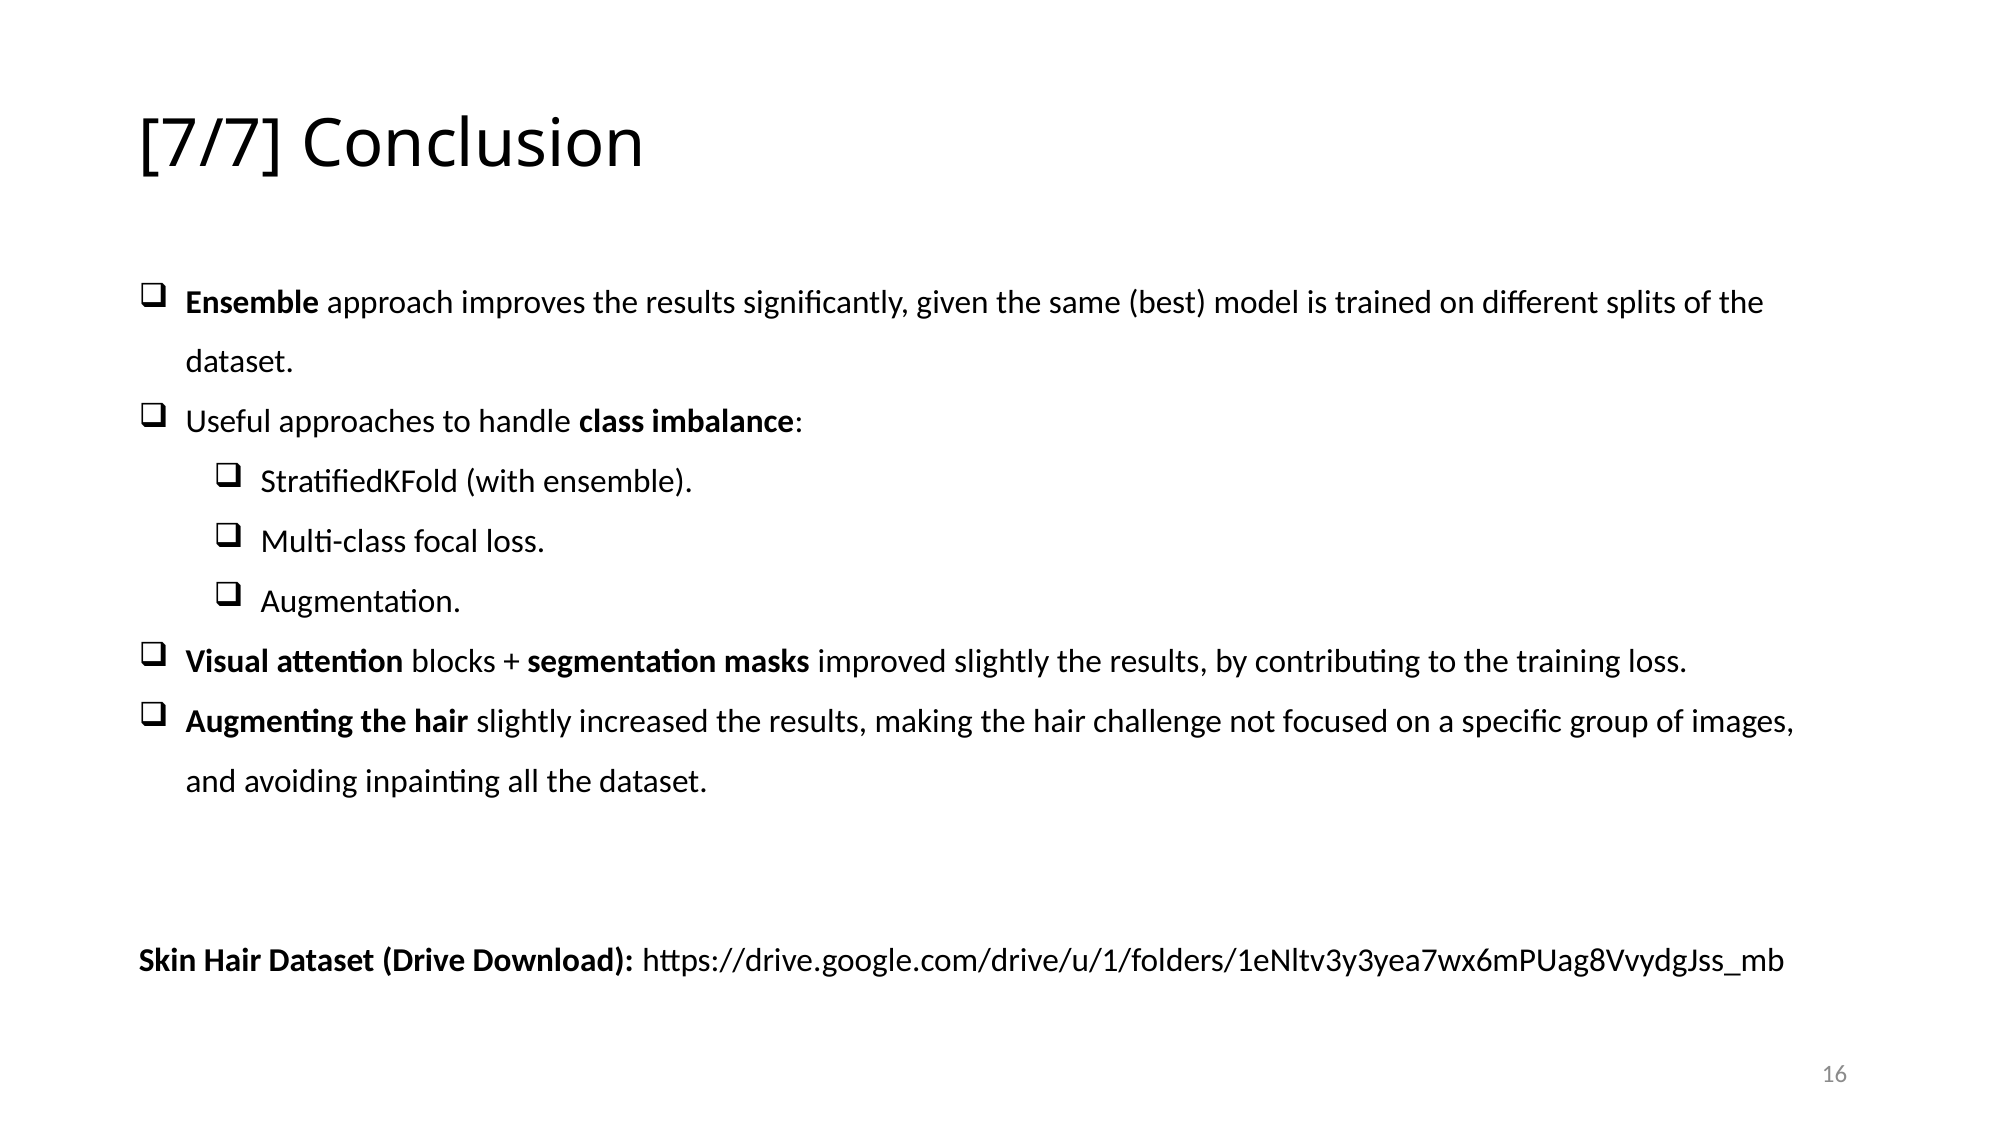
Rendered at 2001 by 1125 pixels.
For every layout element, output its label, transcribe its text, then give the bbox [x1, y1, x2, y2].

title [7/7] Conclusion [124, 92, 1863, 197]
slide_number 16 [1412, 1042, 1863, 1103]
text_box Ensemble approach improves the results significantly, given the same (best) model is trained on different splits of the dataset. Useful approaches to handle class imbalance: StratifiedKFold (with ensemble). Multi-class focal loss. Augmentation. Visual attention blocks + segmentation masks improved slightly the results, by contributing to the training loss. Augmenting the hair slightly increased the results, making the hair challenge not focused on a specific group of images, and avoiding inpainting all the dataset. Skin Hair Dataset (Drive Download): https://drive.google.com/drive/u/1/folders/1eNltv3y3yea7wx6mPUag8VvydgJss_mb [123, 252, 1863, 986]
